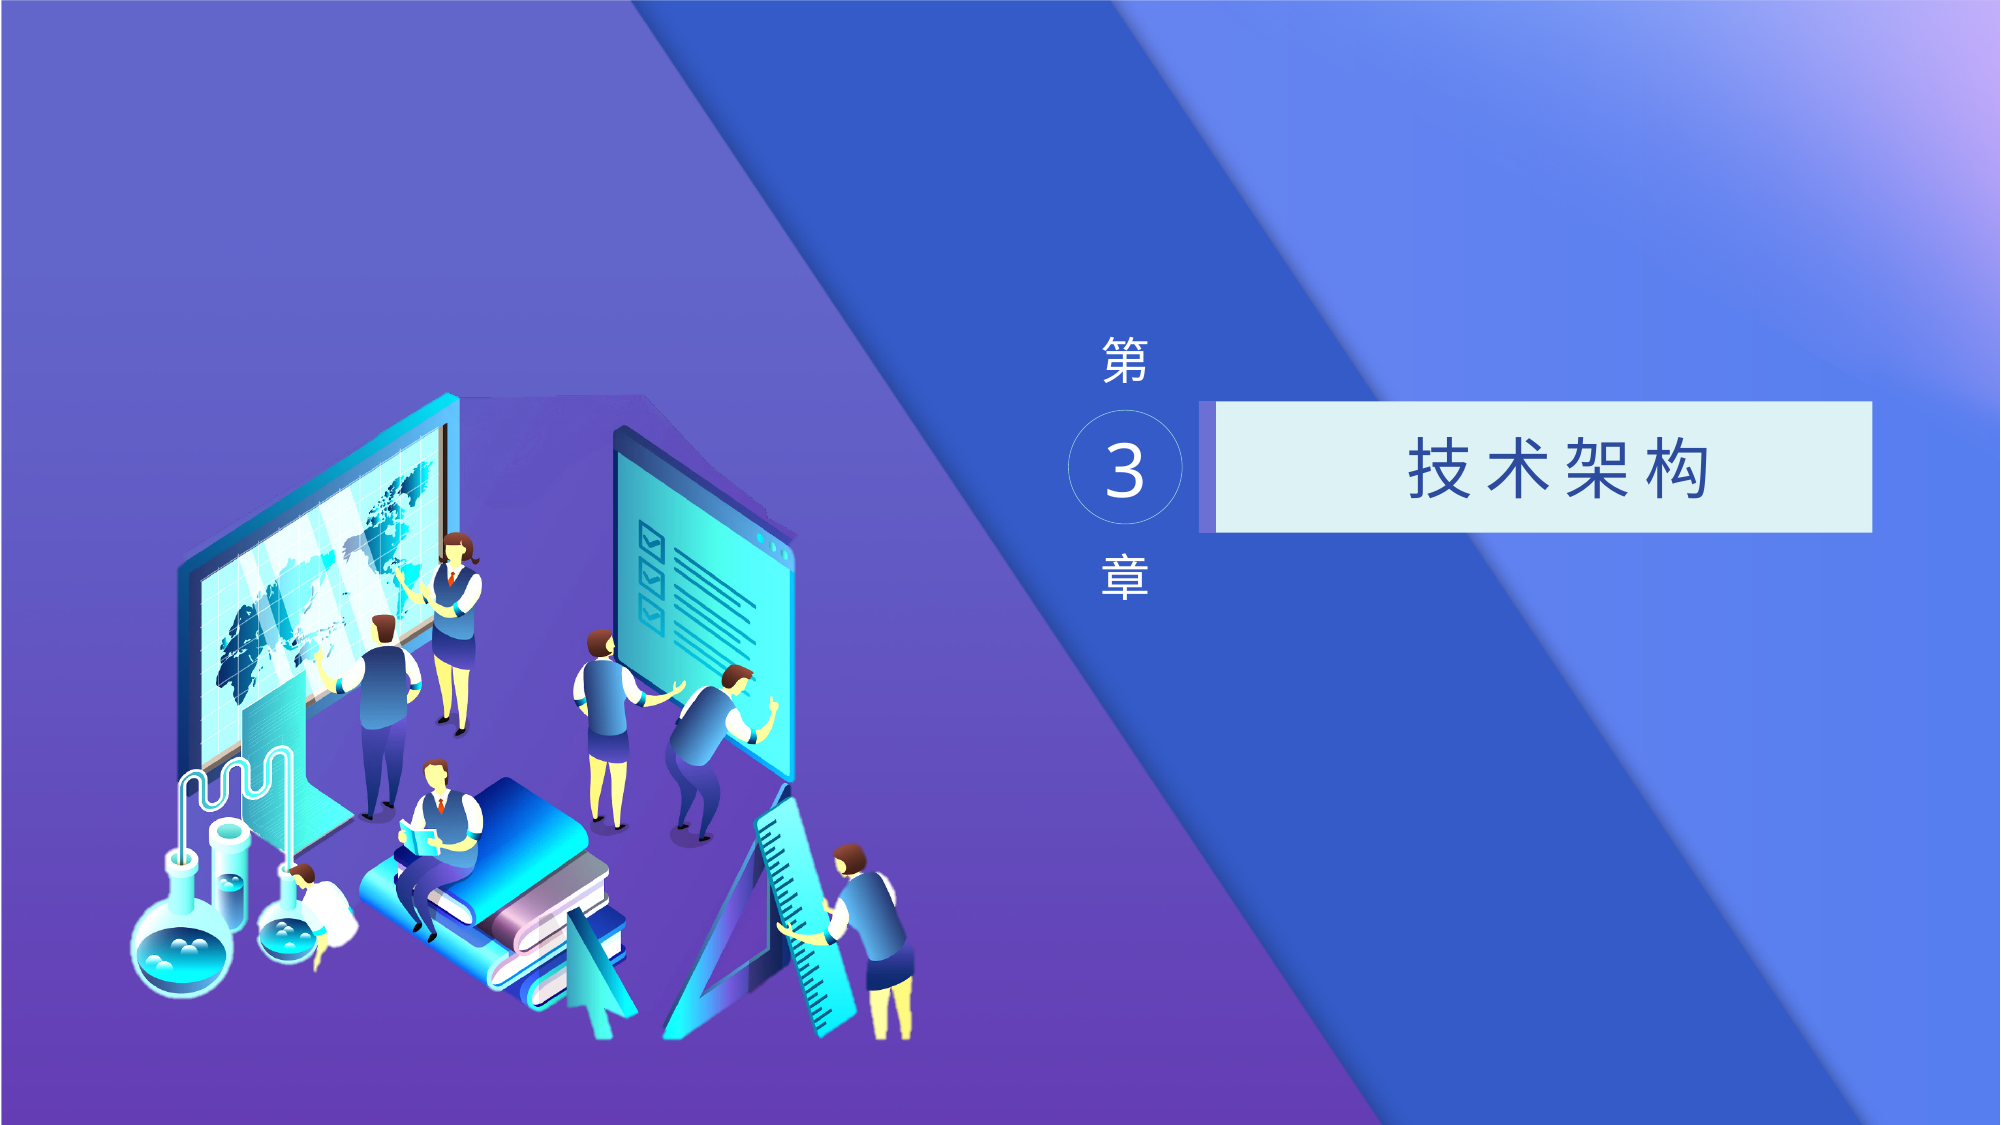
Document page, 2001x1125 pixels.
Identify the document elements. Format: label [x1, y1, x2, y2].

text_box [1068, 320, 1183, 616]
text_box [1198, 401, 1873, 533]
picture [0, 0, 2000, 1125]
